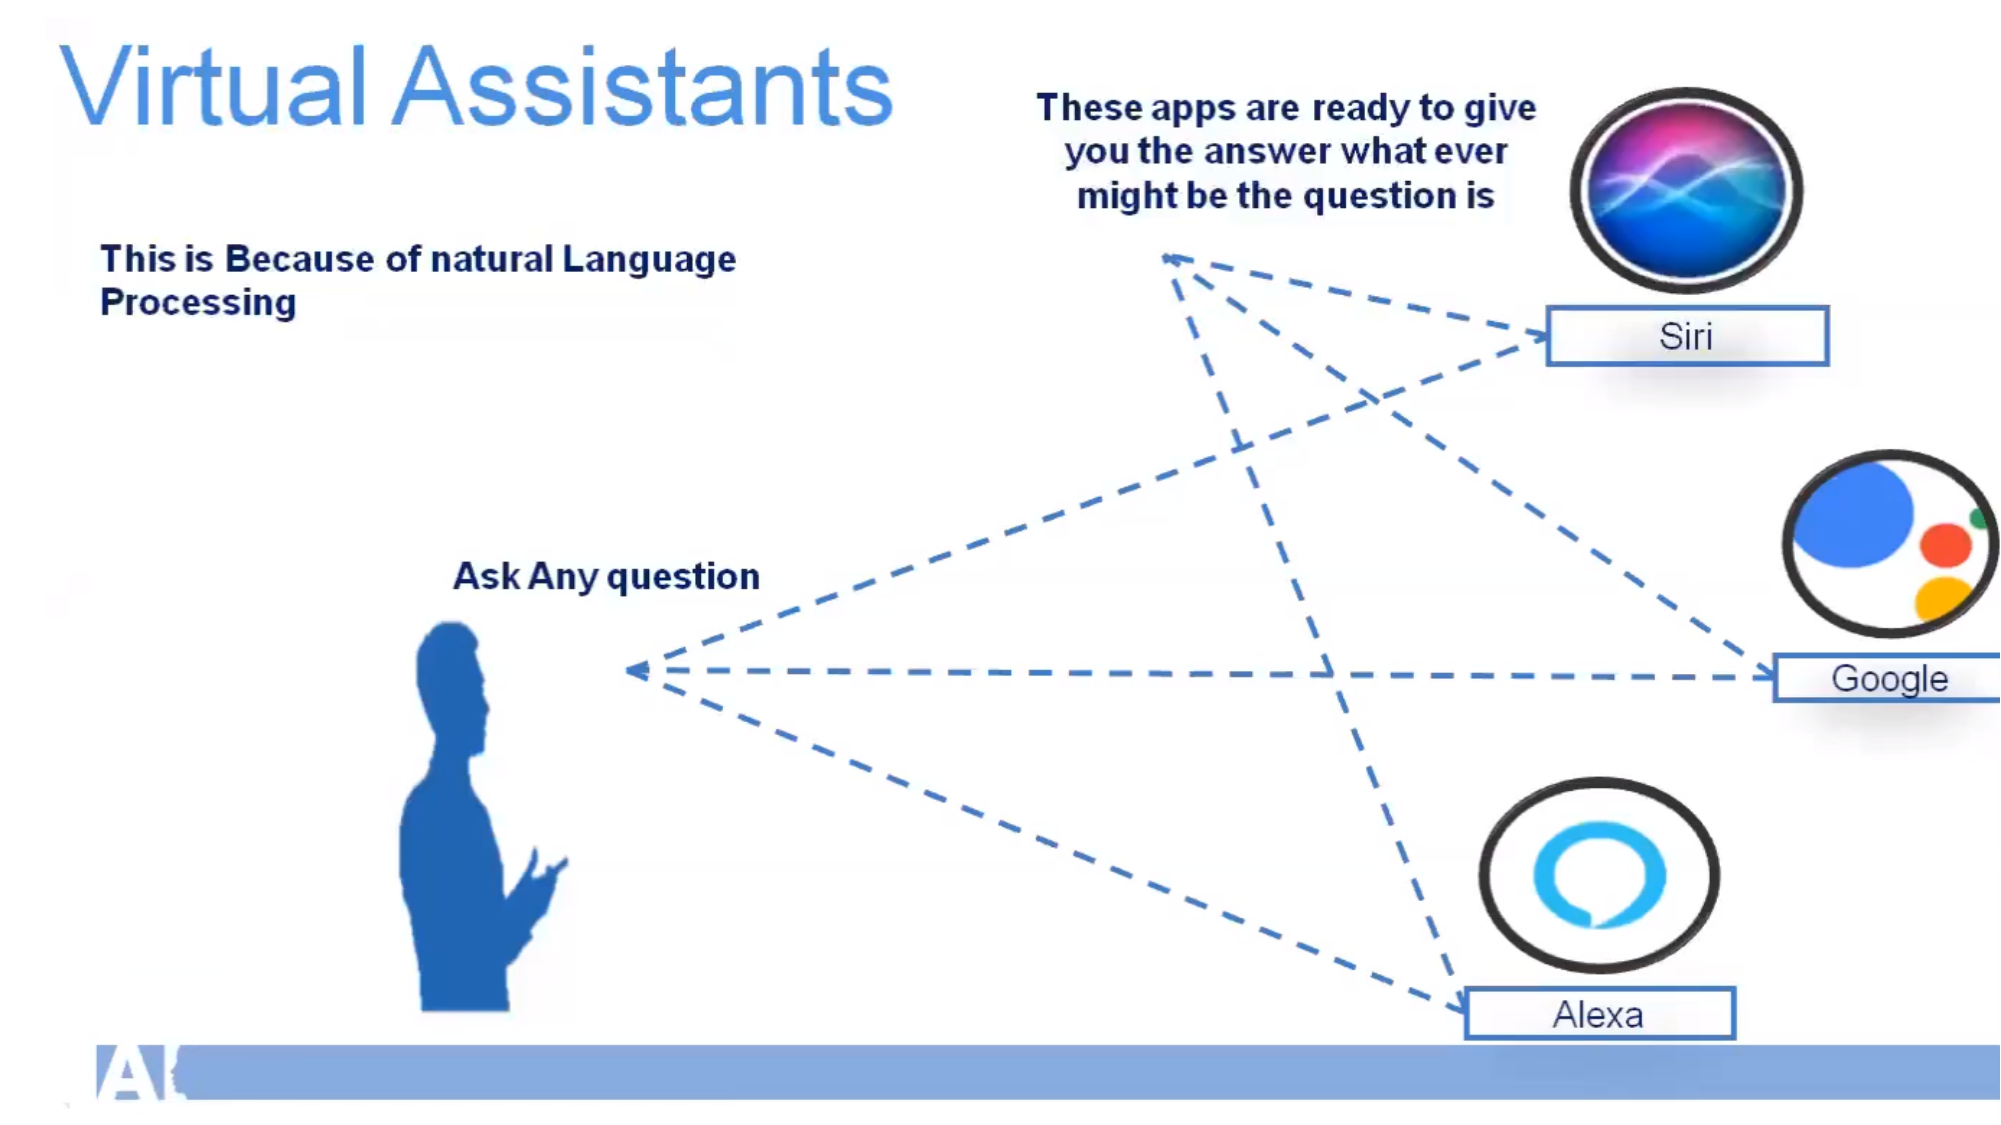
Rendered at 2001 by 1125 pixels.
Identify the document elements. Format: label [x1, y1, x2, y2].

list [45, 18, 2000, 1125]
